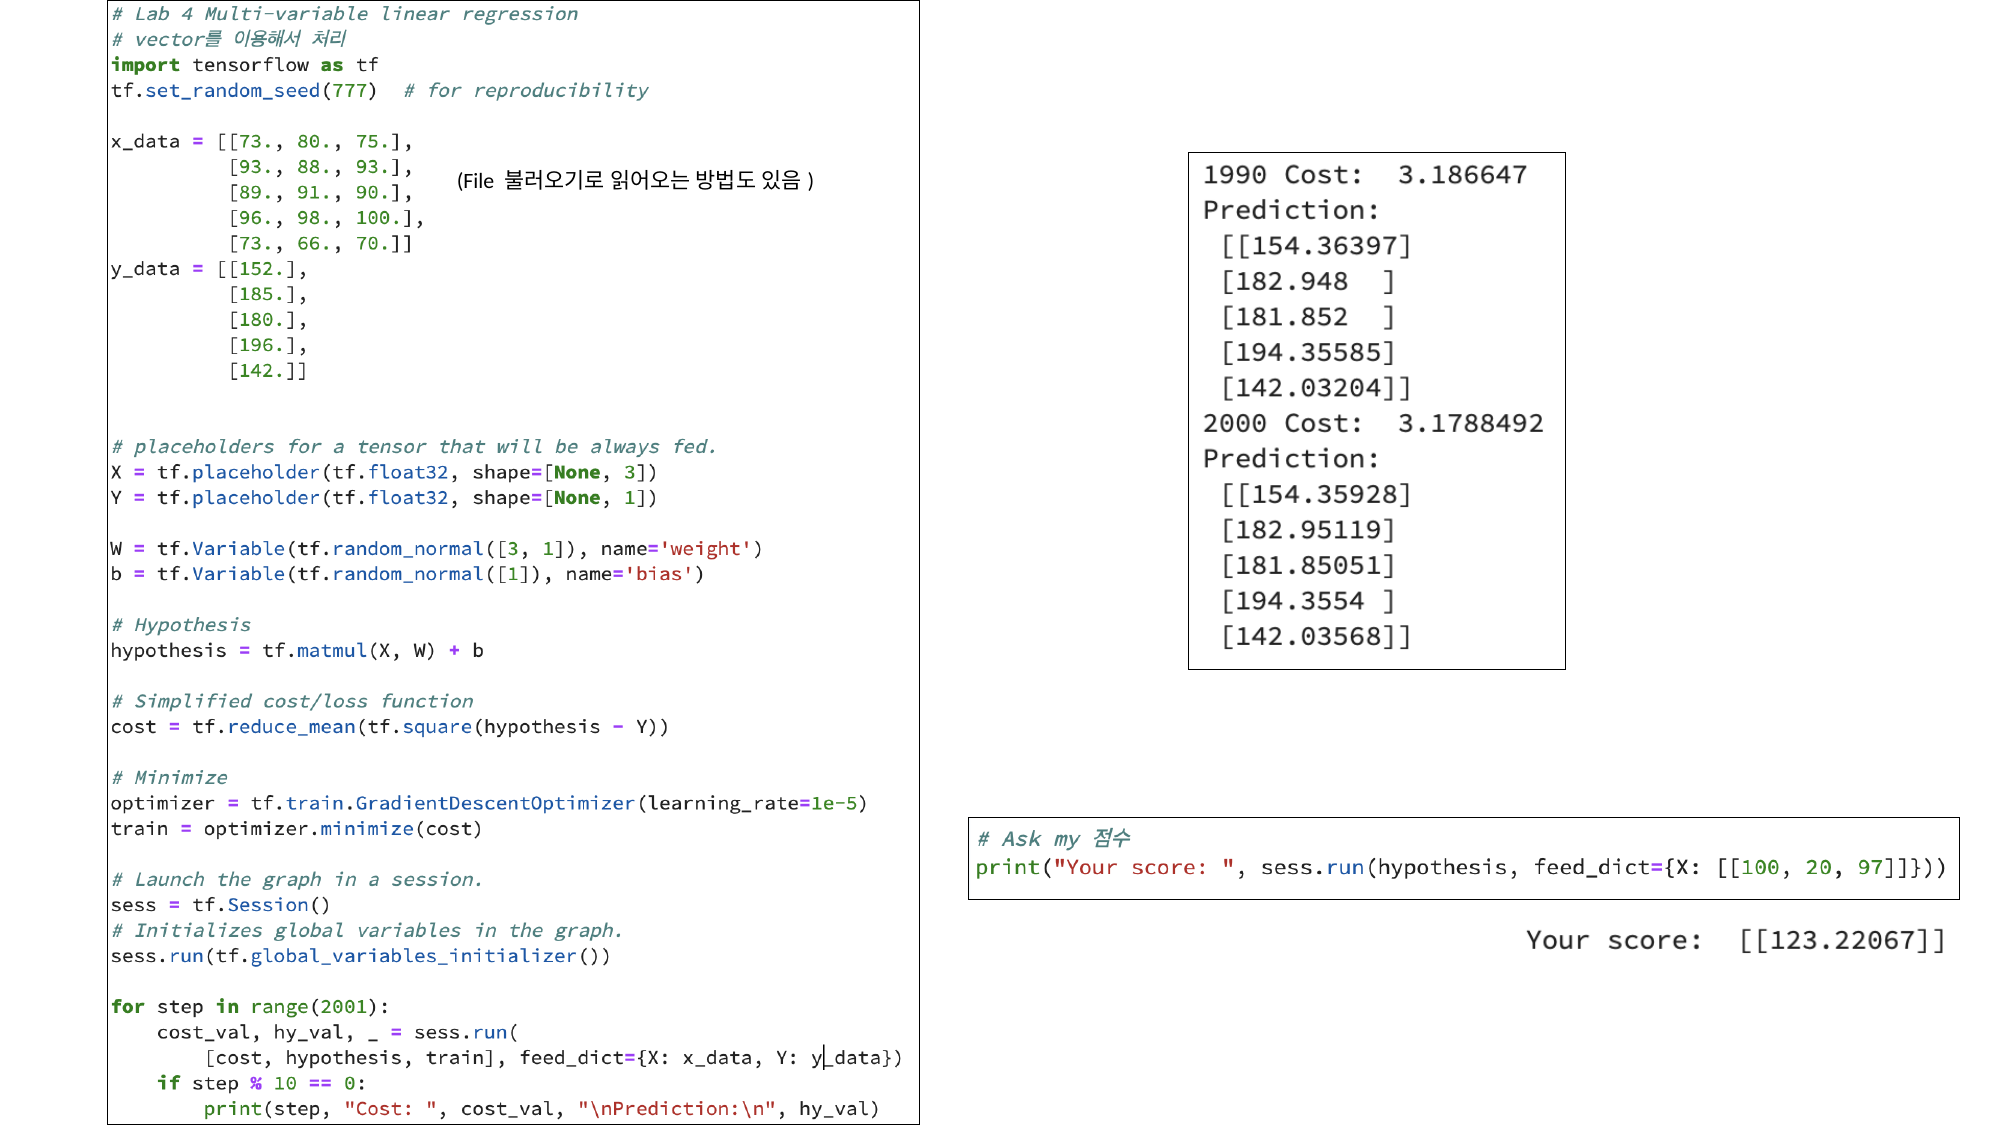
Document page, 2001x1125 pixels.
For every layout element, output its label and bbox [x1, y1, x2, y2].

picture [107, 0, 920, 1125]
picture [1188, 152, 1566, 670]
picture [968, 817, 1960, 900]
picture [1504, 923, 1955, 973]
